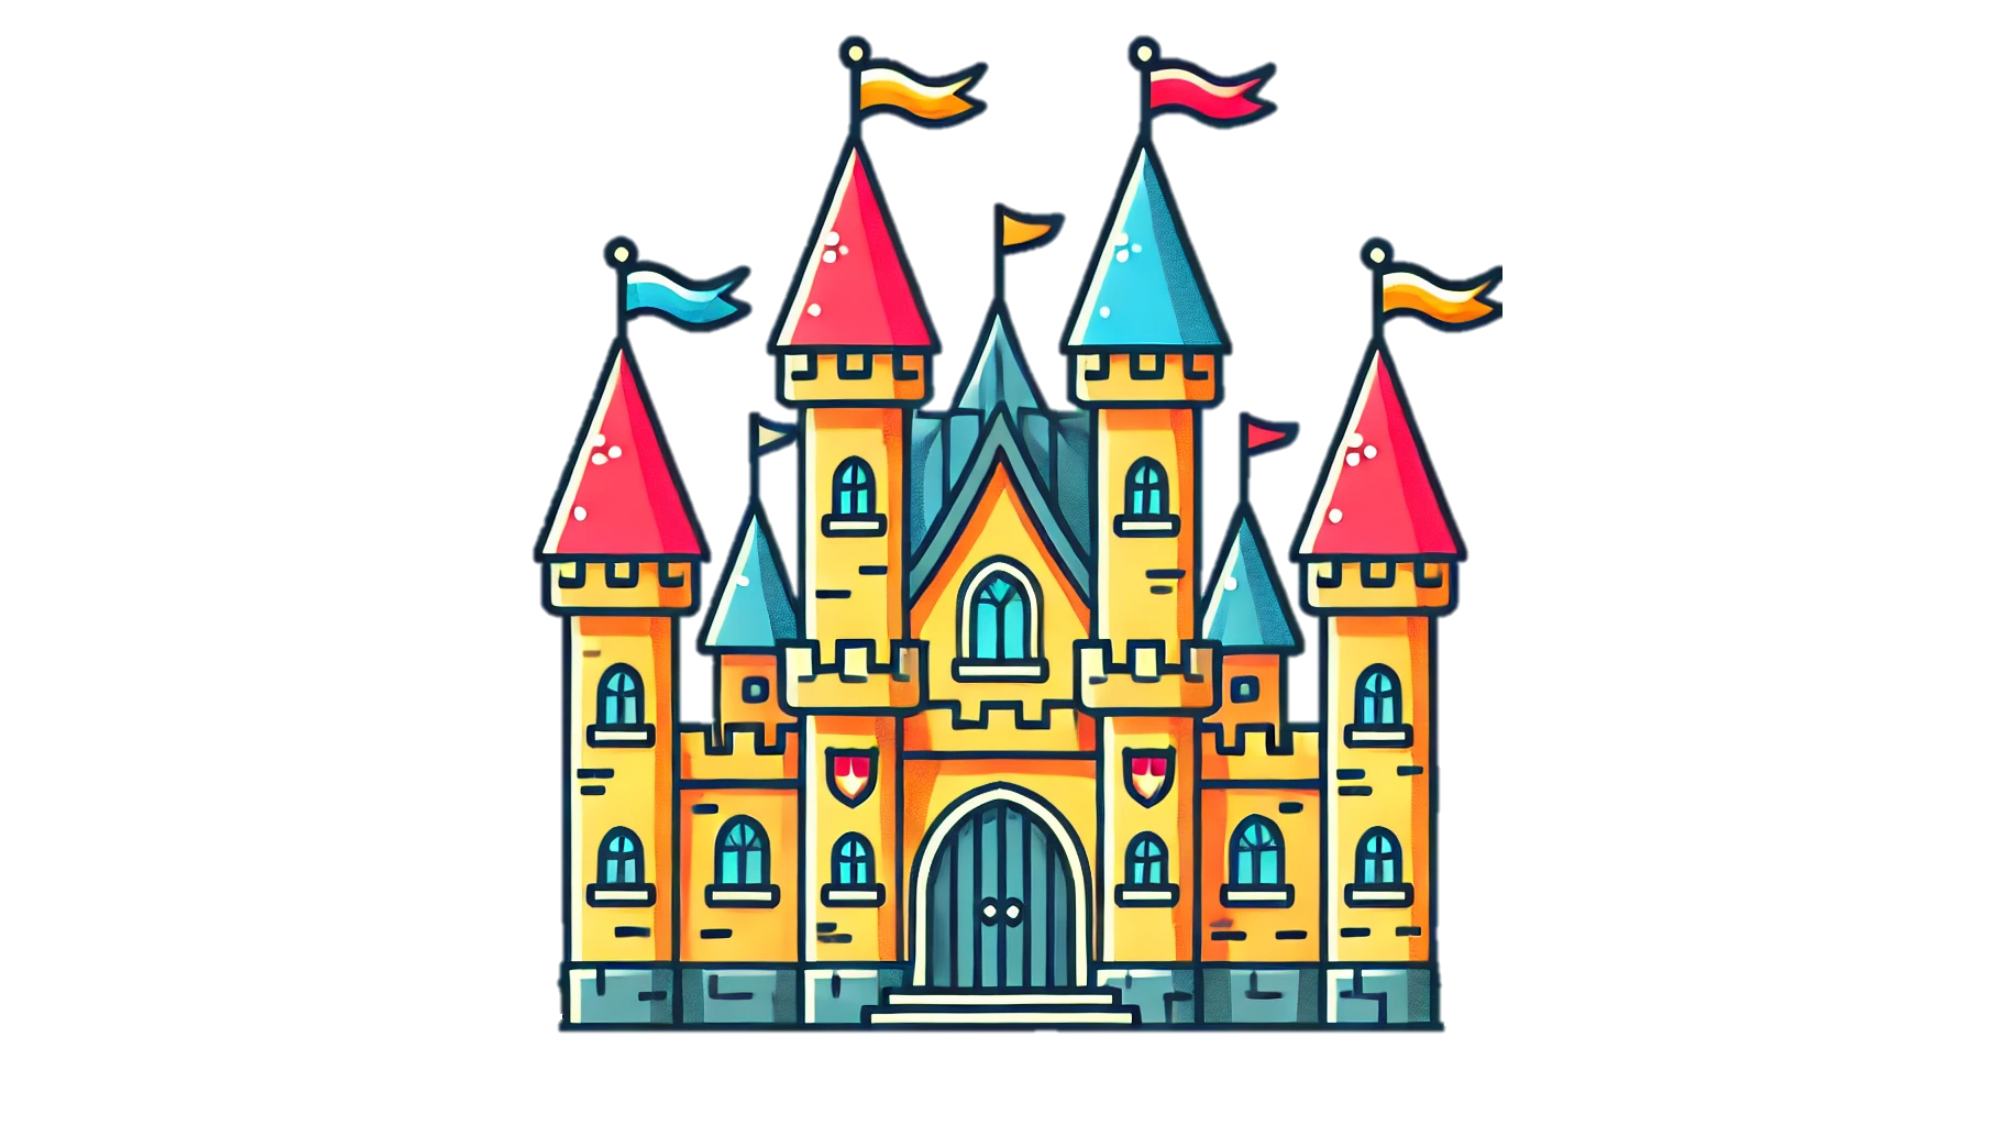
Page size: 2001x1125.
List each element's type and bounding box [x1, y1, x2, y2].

picture [437, 0, 1563, 1125]
